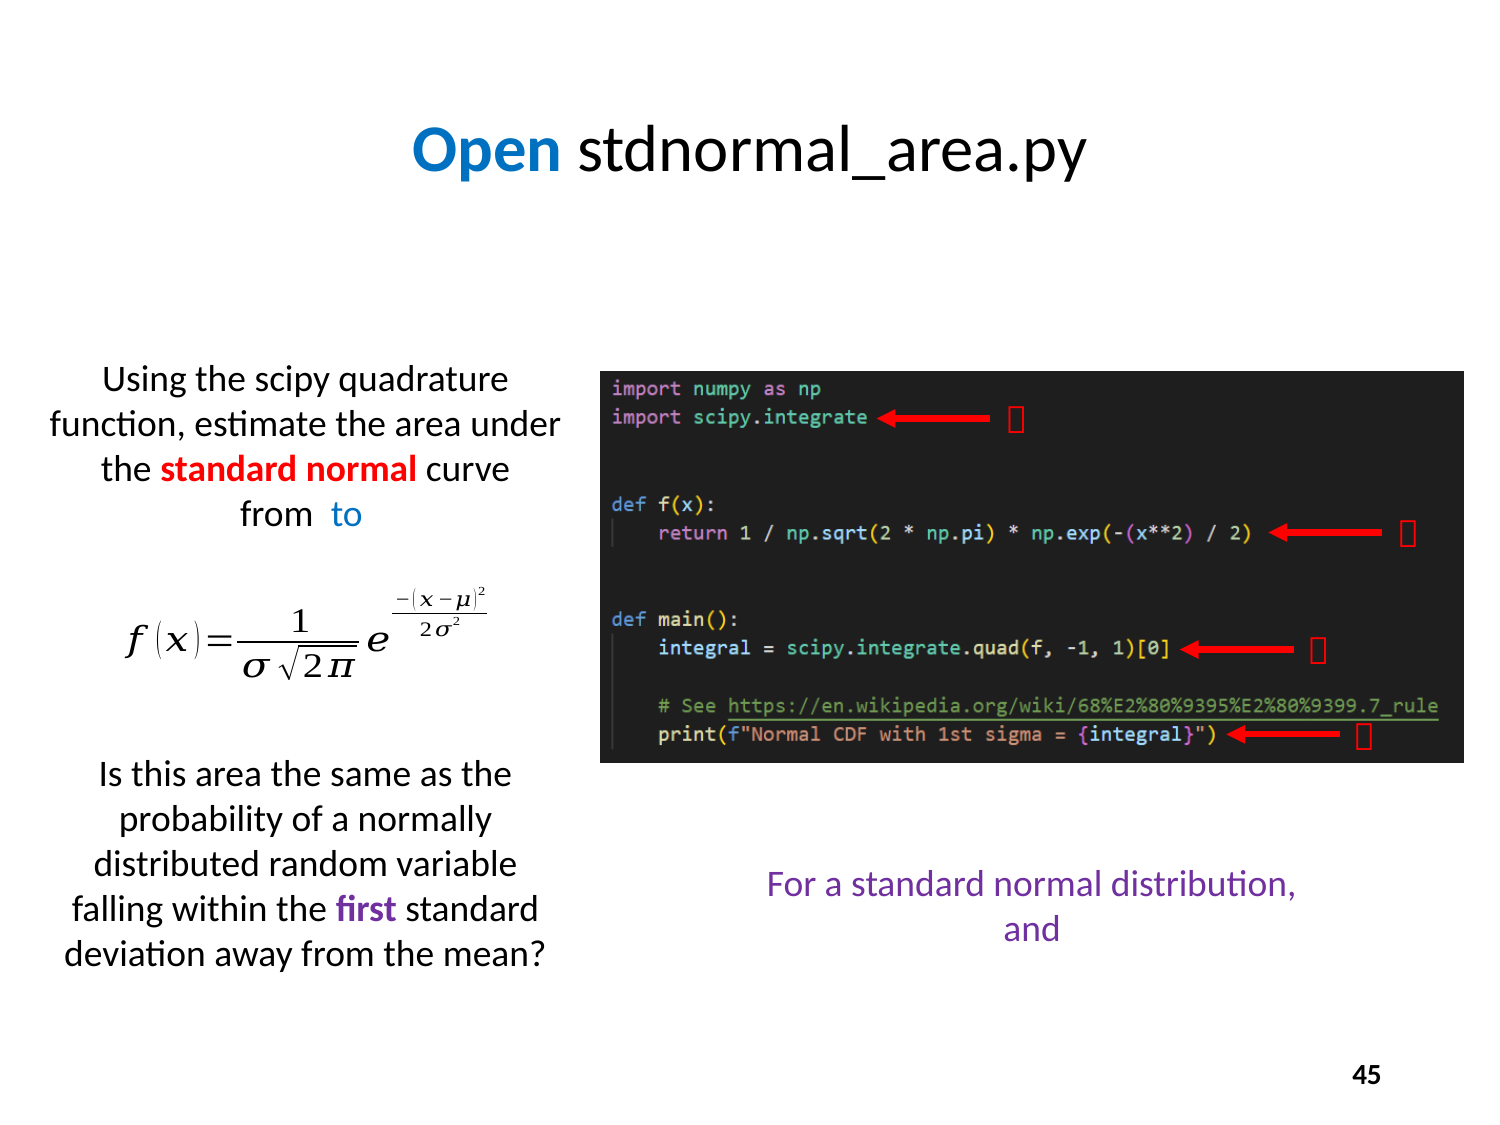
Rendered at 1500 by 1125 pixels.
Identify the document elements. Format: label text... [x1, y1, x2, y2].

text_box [1226, 705, 1401, 767]
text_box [1268, 502, 1446, 563]
text_box Is this area the same as the probability of a normally distributed random variable falling within the first standard deviation away from the mean? [42, 741, 569, 982]
slide_number 45 [1059, 1042, 1397, 1103]
picture [600, 371, 1464, 763]
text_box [1179, 619, 1356, 680]
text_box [876, 388, 1054, 449]
text_box Open stdnormal_area.py [103, 59, 1397, 241]
